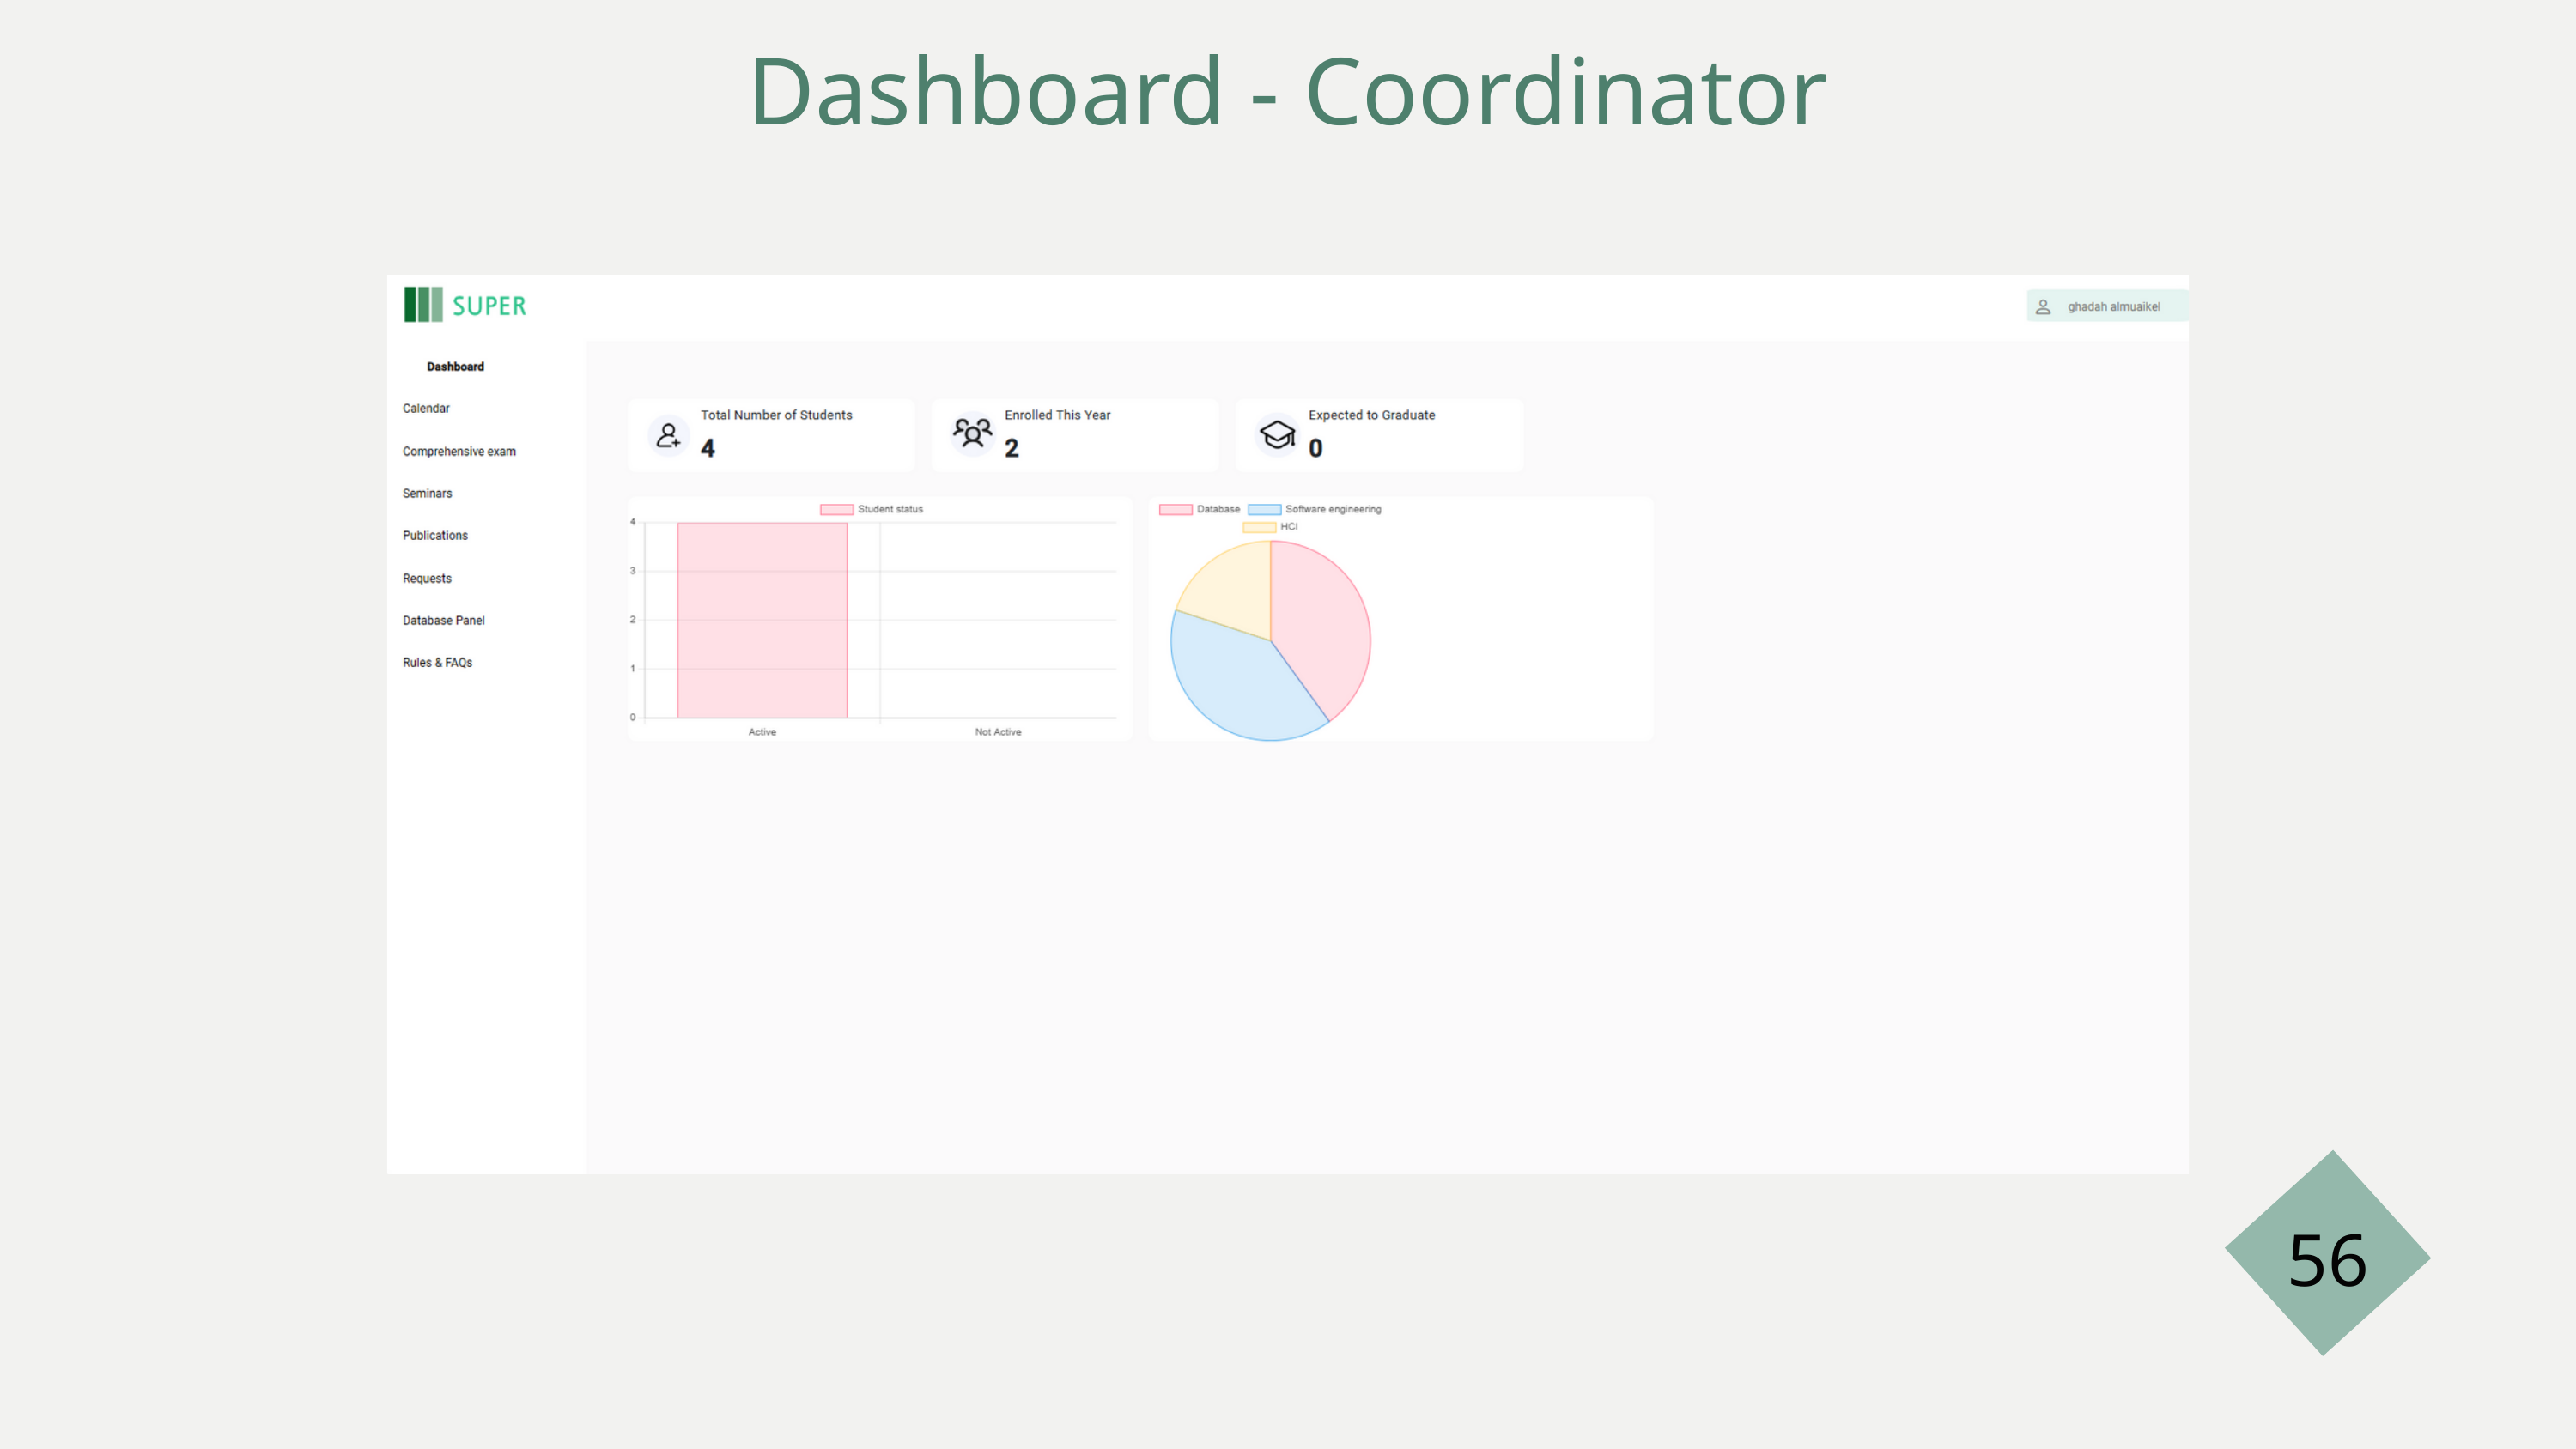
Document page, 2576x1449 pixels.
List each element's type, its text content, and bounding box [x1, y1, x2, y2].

text_box Dashboard - Coordinator [653, 41, 1923, 144]
text_box [2277, 1149, 2379, 1200]
text_box 56 [2275, 1200, 2380, 1300]
text_box [386, 275, 2190, 1174]
text_box [2224, 1202, 2432, 1356]
